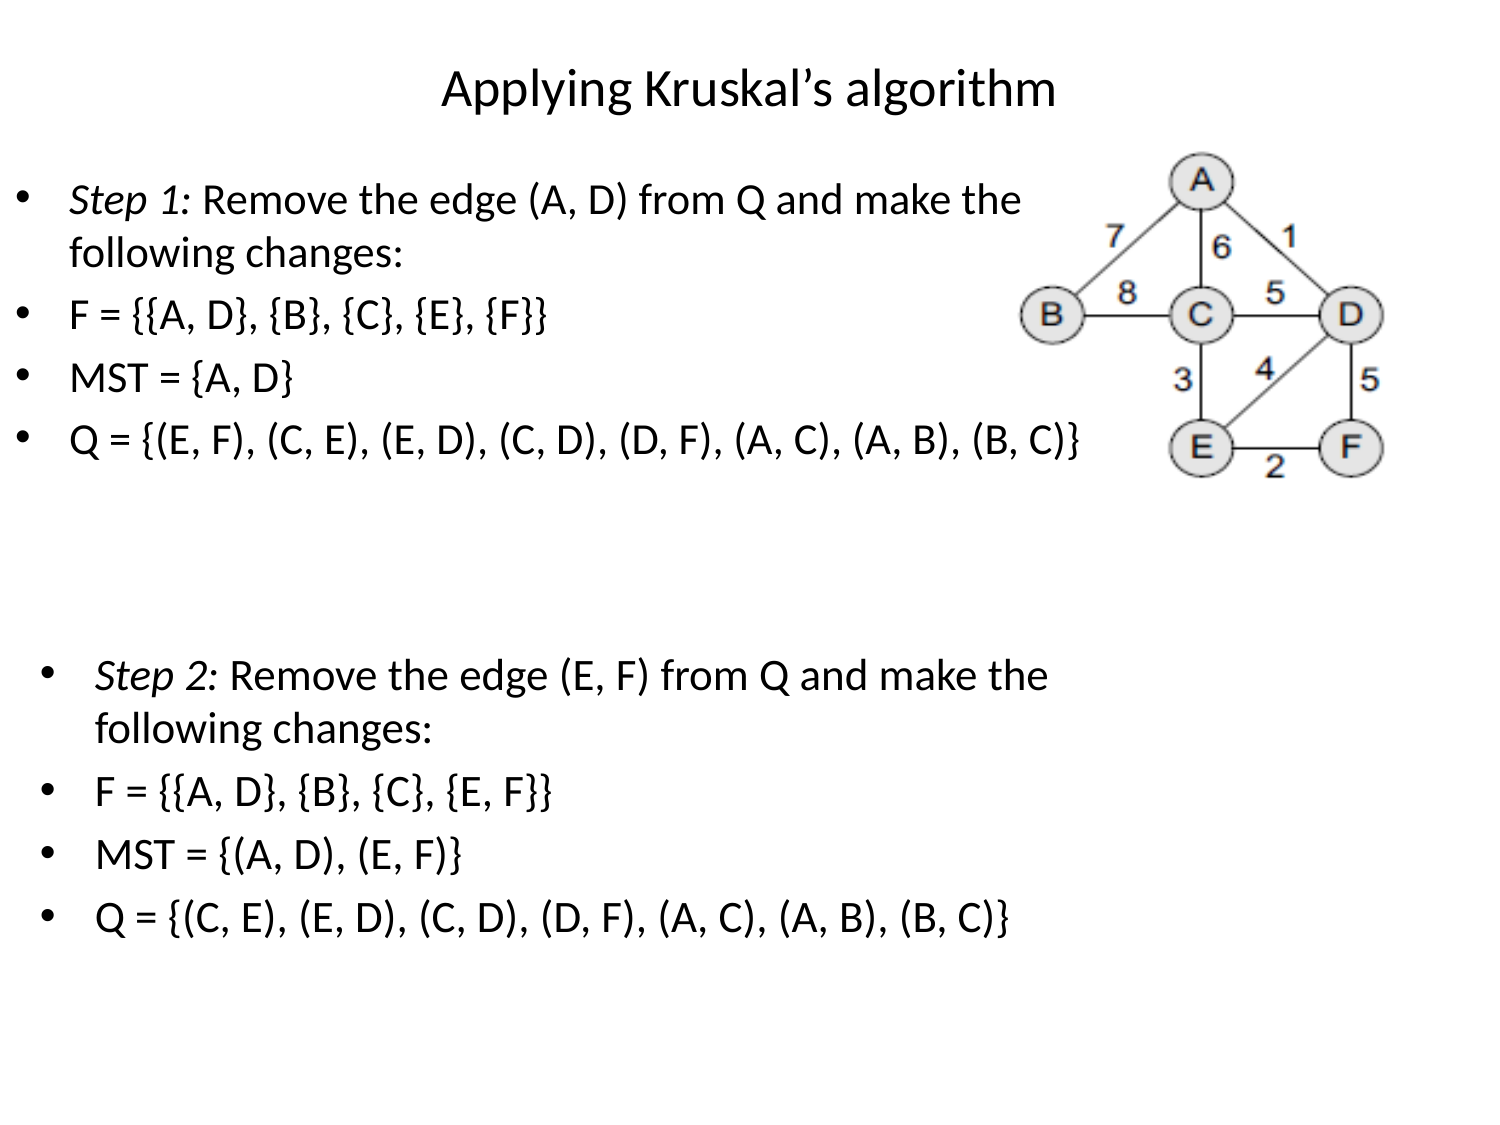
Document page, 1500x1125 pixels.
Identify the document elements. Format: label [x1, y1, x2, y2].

text_box [24, 637, 1200, 950]
text_box [0, 162, 974, 475]
title [75, 45, 1425, 125]
picture [974, 124, 1438, 501]
